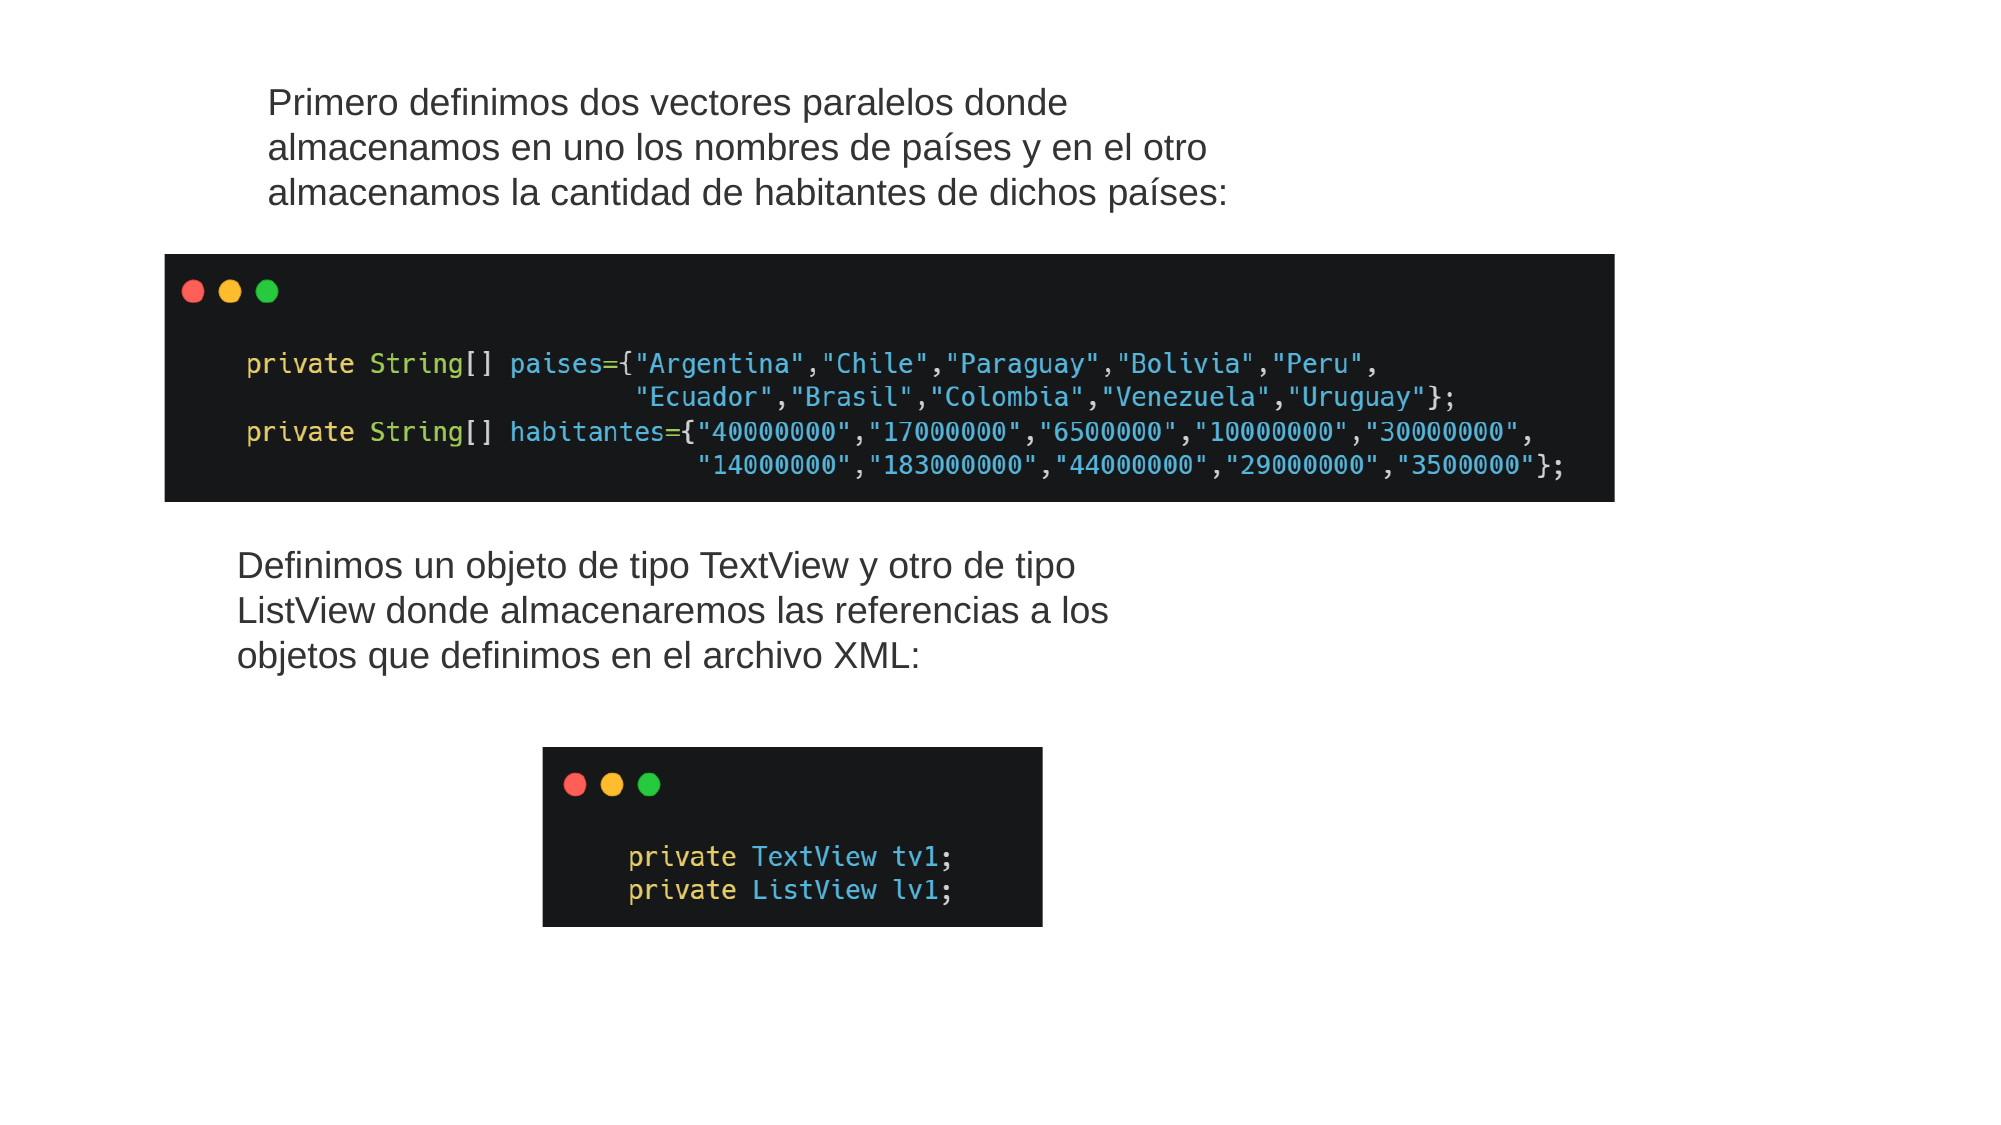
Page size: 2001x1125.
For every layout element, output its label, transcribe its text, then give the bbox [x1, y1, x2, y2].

picture [542, 746, 1043, 927]
text_box Primero definimos dos vectores paralelos donde almacenamos en uno los nombres de países y en el otro almacenamos la cantidad de habitantes de dichos países: [252, 70, 1253, 221]
picture [164, 254, 1615, 502]
text_box Definimos un objeto de tipo TextView y otro de tipo ListView donde almacenaremos las referencias a los objetos que definimos en el archivo XML: [222, 533, 1222, 684]
